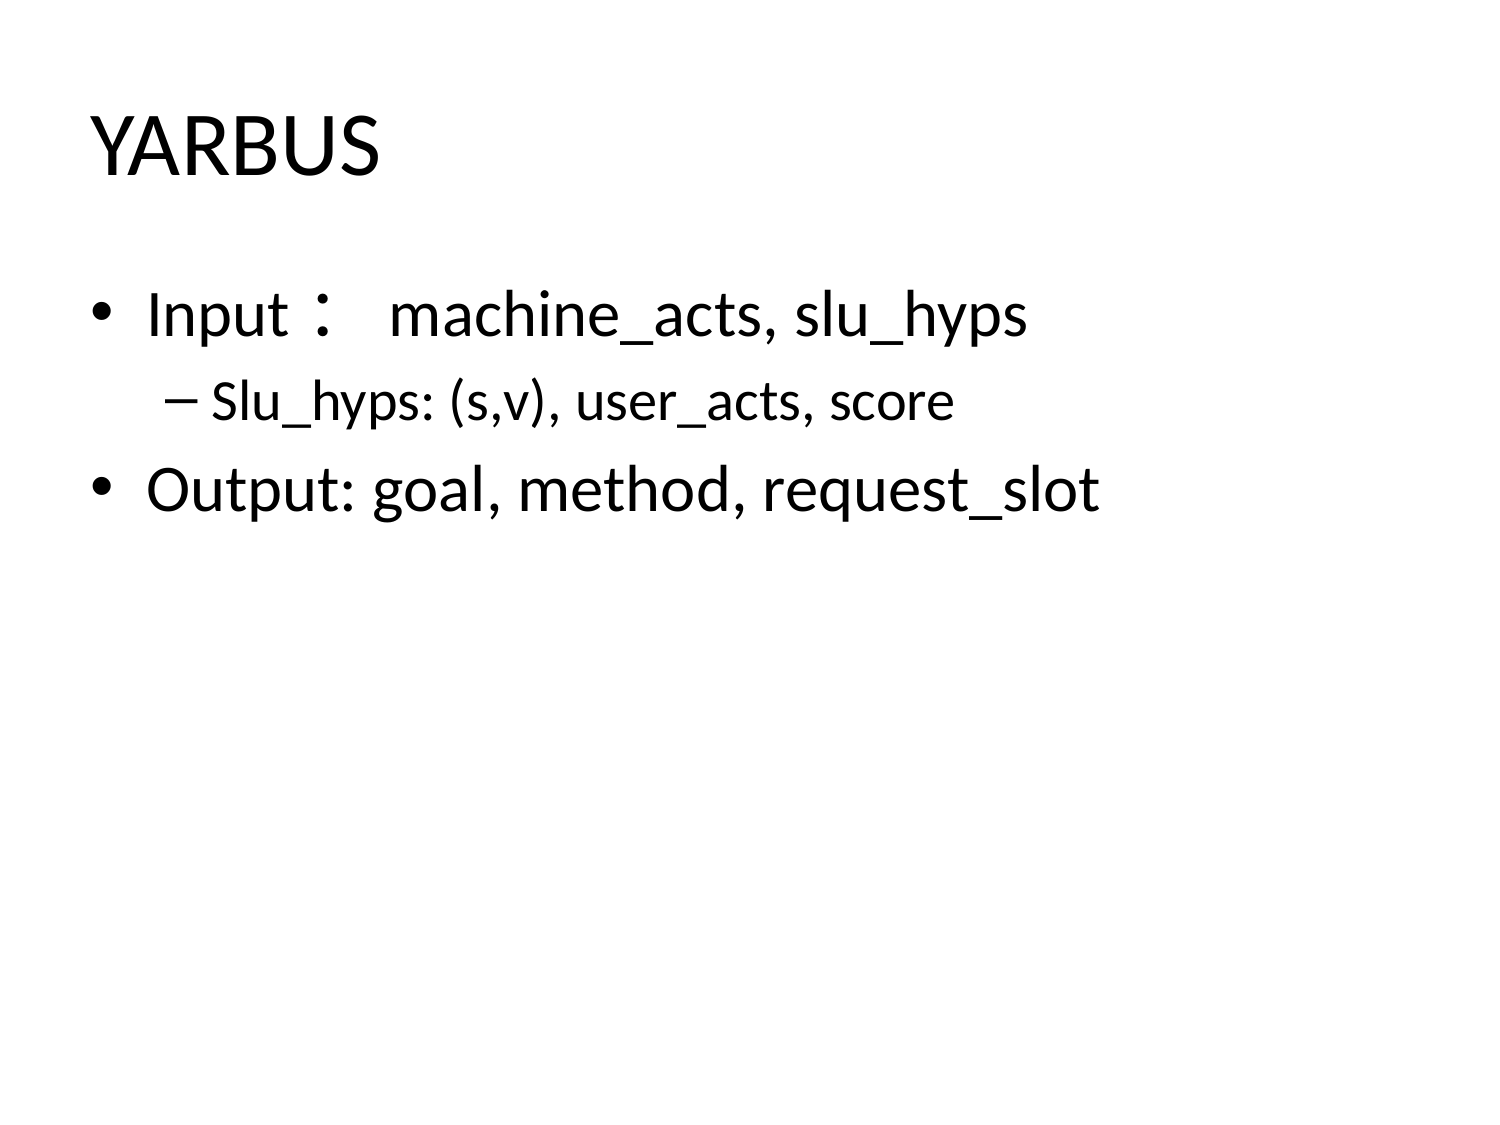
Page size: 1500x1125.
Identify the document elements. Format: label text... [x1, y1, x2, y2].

list Input：machine_acts, slu_hyps Slu_hyps: (s,v), user_acts, score Output: goal, method, request_slot [75, 262, 1425, 1005]
title YARBUS [75, 45, 1425, 233]
